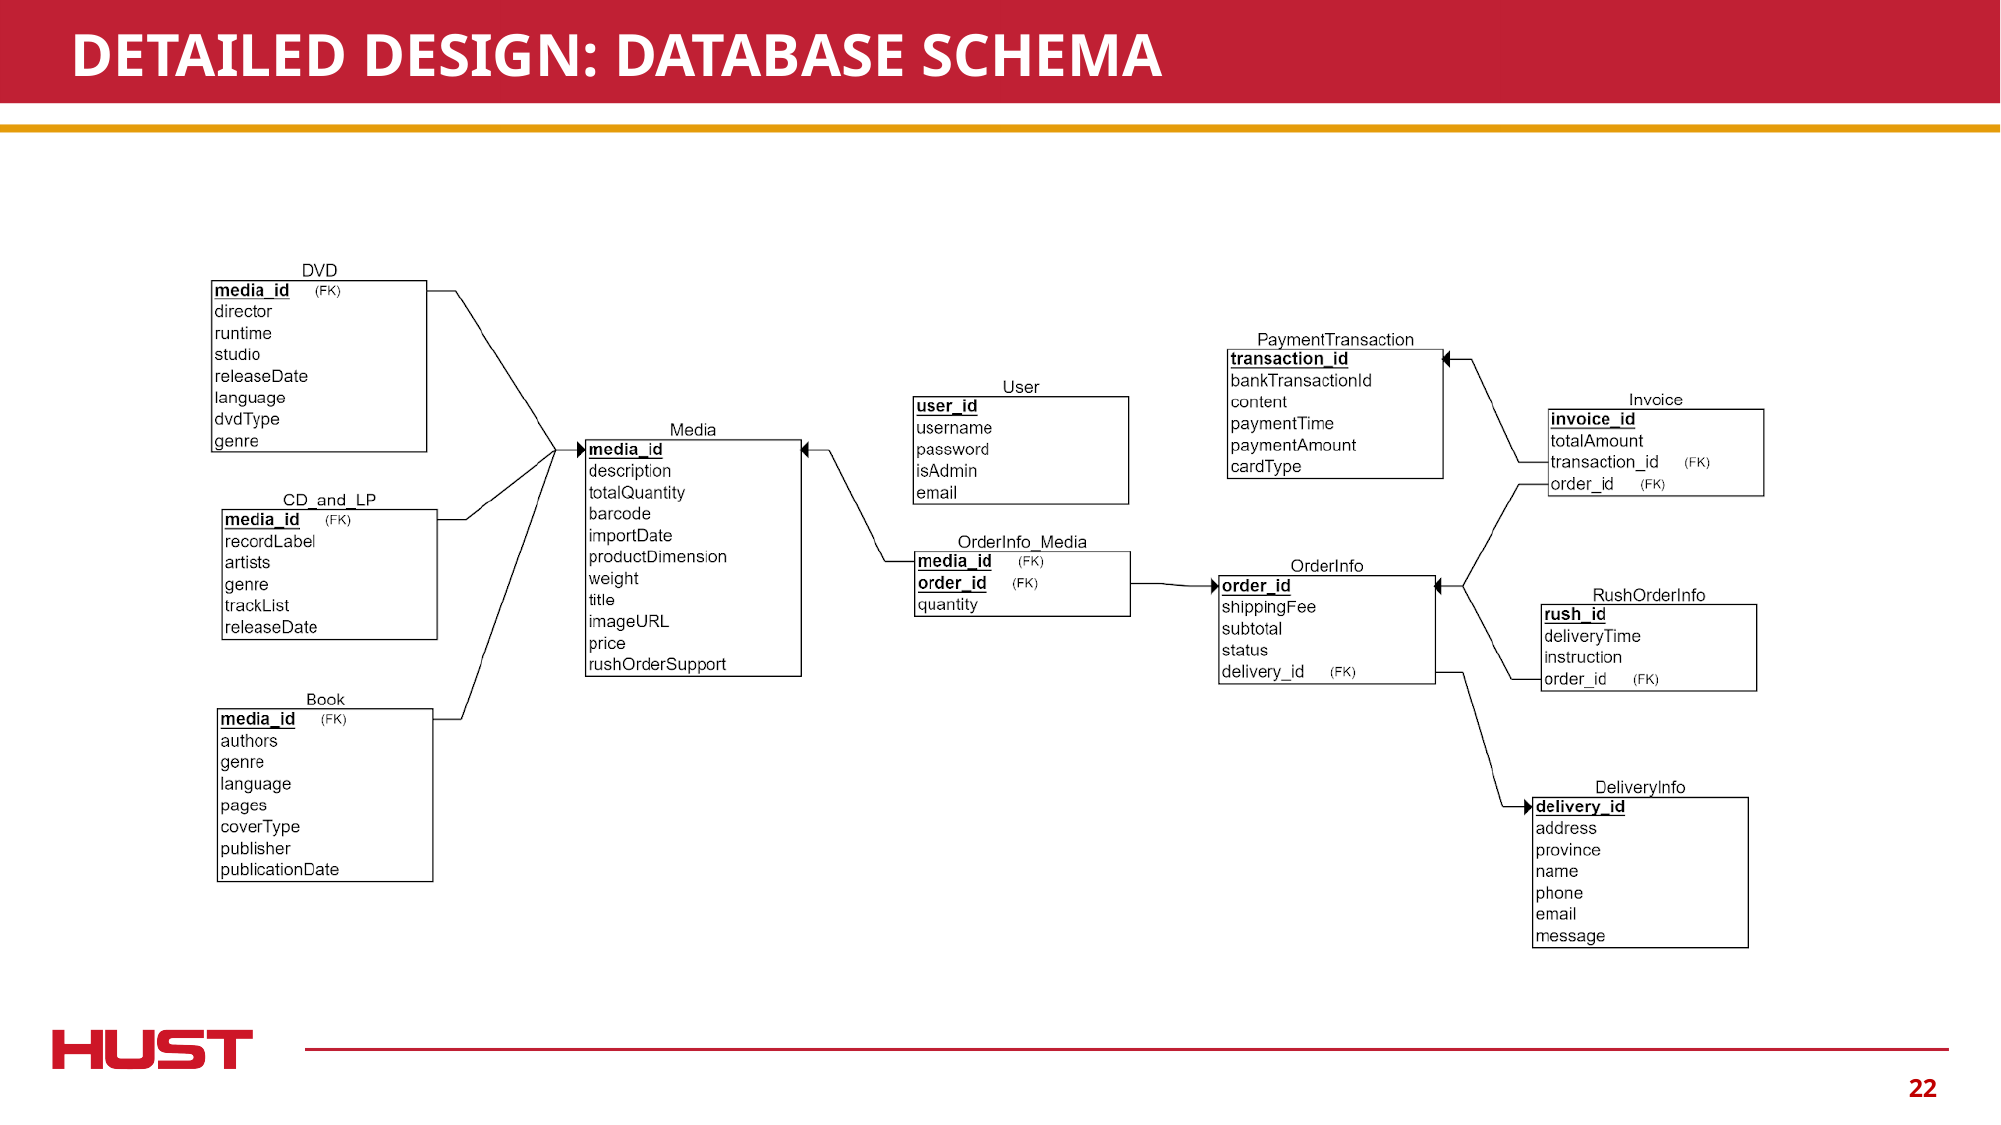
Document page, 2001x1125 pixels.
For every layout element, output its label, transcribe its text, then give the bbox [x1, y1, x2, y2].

list [55, 169, 1945, 980]
picture [0, 0, 2001, 1125]
title DETAILED DESIGN: DATABASE SCHEMA [55, 18, 1945, 90]
slide_number 22 [1502, 1065, 1953, 1125]
